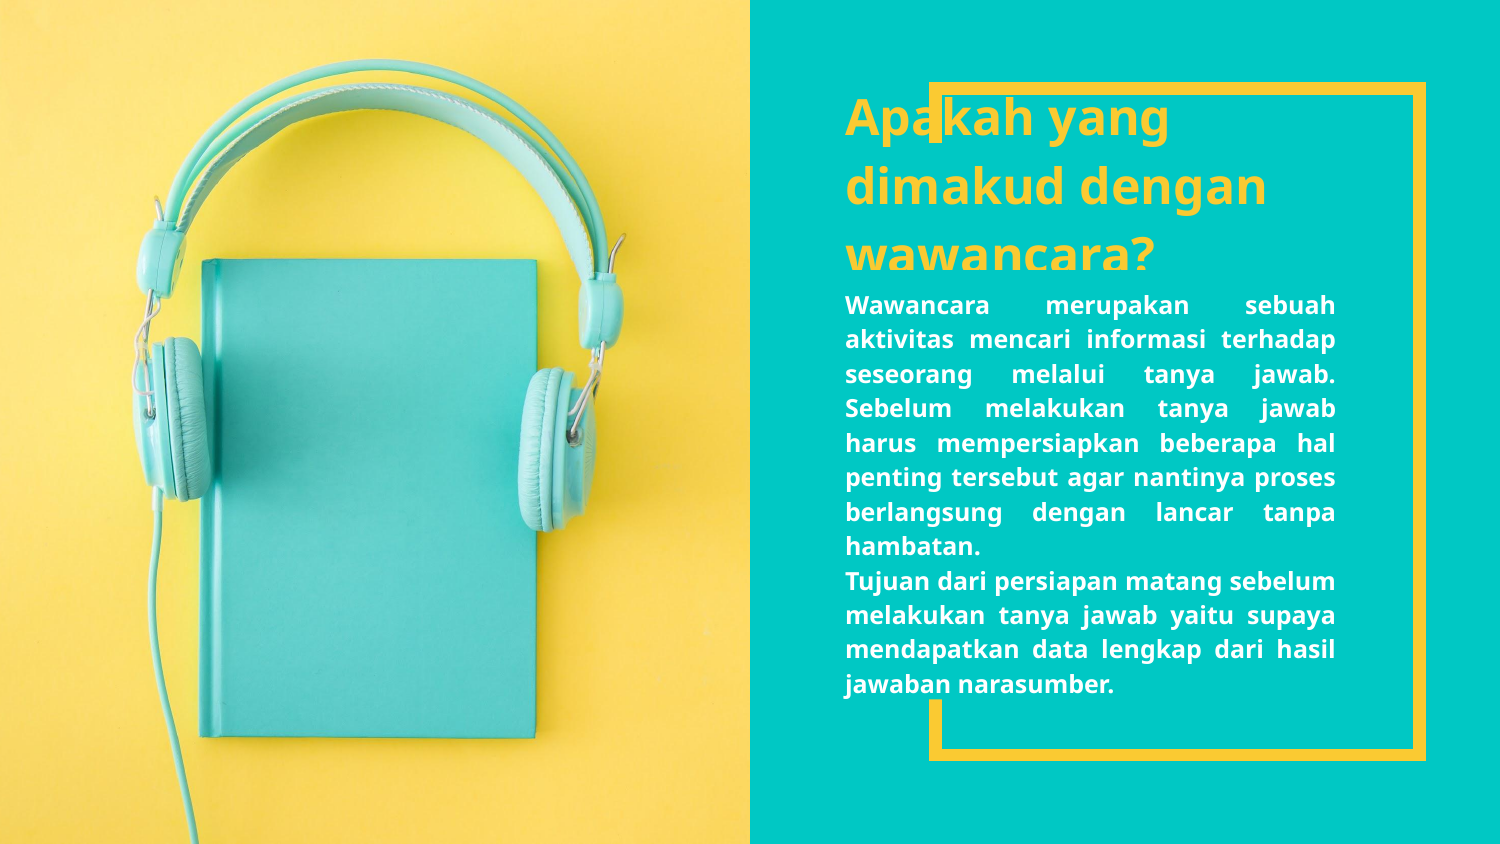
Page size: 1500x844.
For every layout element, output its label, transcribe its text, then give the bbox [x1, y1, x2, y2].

subtitle Wawancara merupakan sebuah aktivitas mencari informasi terhadap seseorang melalui tanya jawab. Sebelum melakukan tanya jawab harus mempersiapkan beberapa hal penting tersebut agar nantinya proses berlangsung dengan lancar tanpa hambatan. Tujuan dari persiapan matang sebelum melakukan tanya jawab yaitu supaya mendapatkan data lengkap dari hasil jawaban narasumber. [829, 270, 1352, 700]
picture [0, 0, 751, 844]
title Apakah yang dimakud dengan wawancara? [829, 143, 1332, 270]
